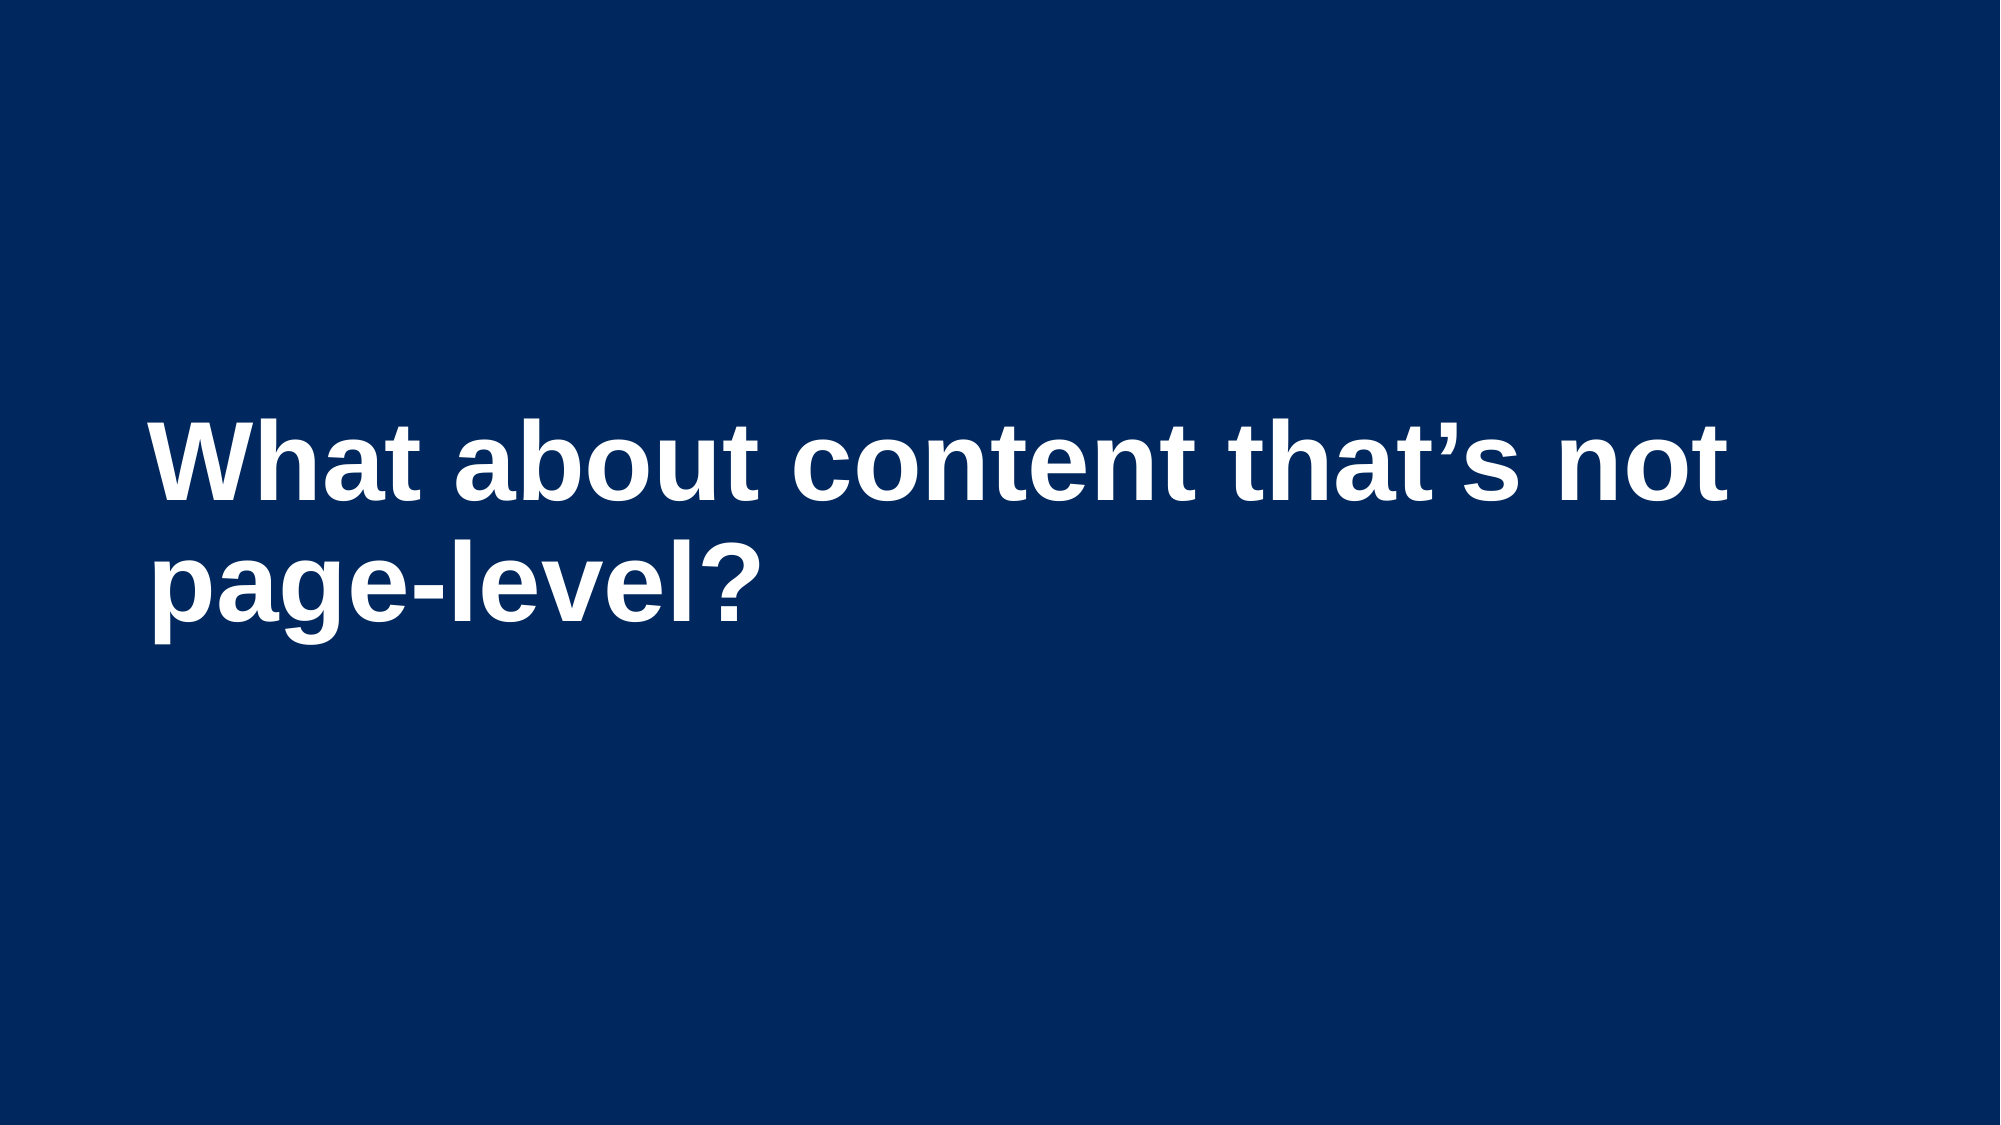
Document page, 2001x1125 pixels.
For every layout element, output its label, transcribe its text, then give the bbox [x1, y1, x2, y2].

title What about content that’s not page-level? [132, 348, 1867, 701]
